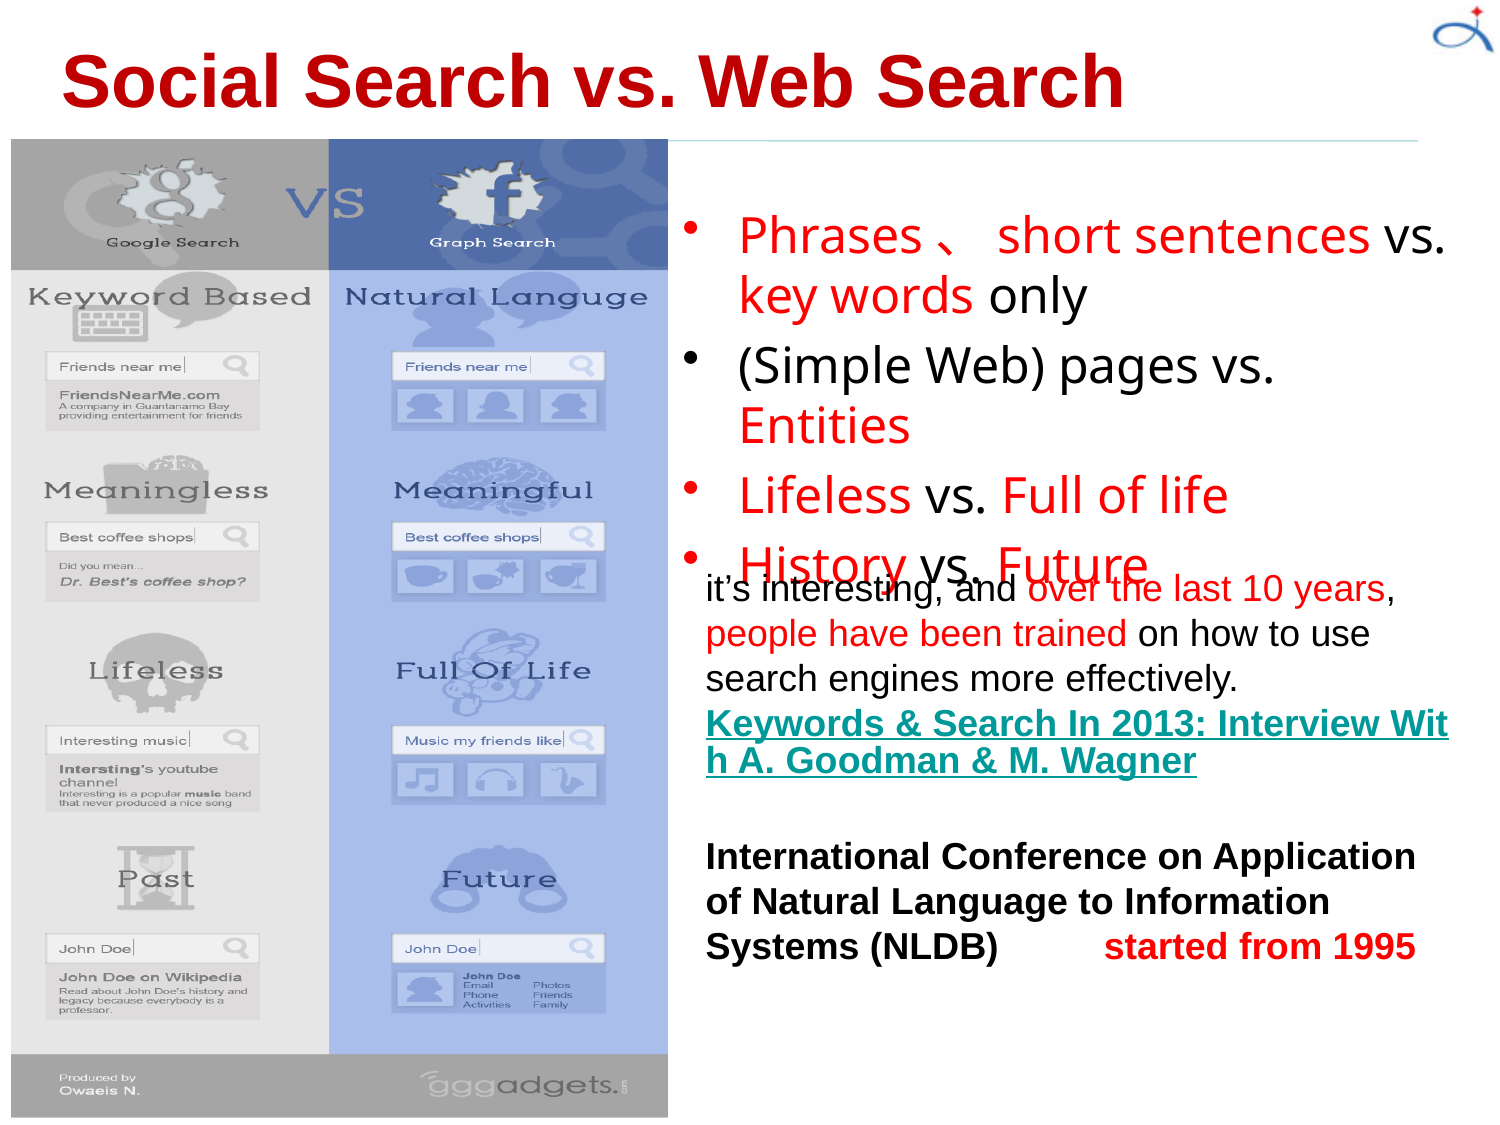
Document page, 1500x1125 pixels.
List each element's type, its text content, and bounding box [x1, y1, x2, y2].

text_box it’s interesting, and over the last 10 years, people have been trained on how to use search engines more effectively. Keywords & Search In 2013: Interview With A. Goodman & M. Wagner [690, 556, 1465, 752]
list Phrases、short sentences vs. key words only (Simple Web) pages vs. Entities Lifeless vs. Full of life History vs. Future [672, 196, 1471, 540]
picture [1432, 5, 1495, 55]
title Social Search vs. Web Search [46, 11, 1419, 143]
text_box International Conference on Application of Natural Language to Information Systems (NLDB) started from 1995 [690, 824, 1441, 975]
picture [11, 139, 668, 1118]
